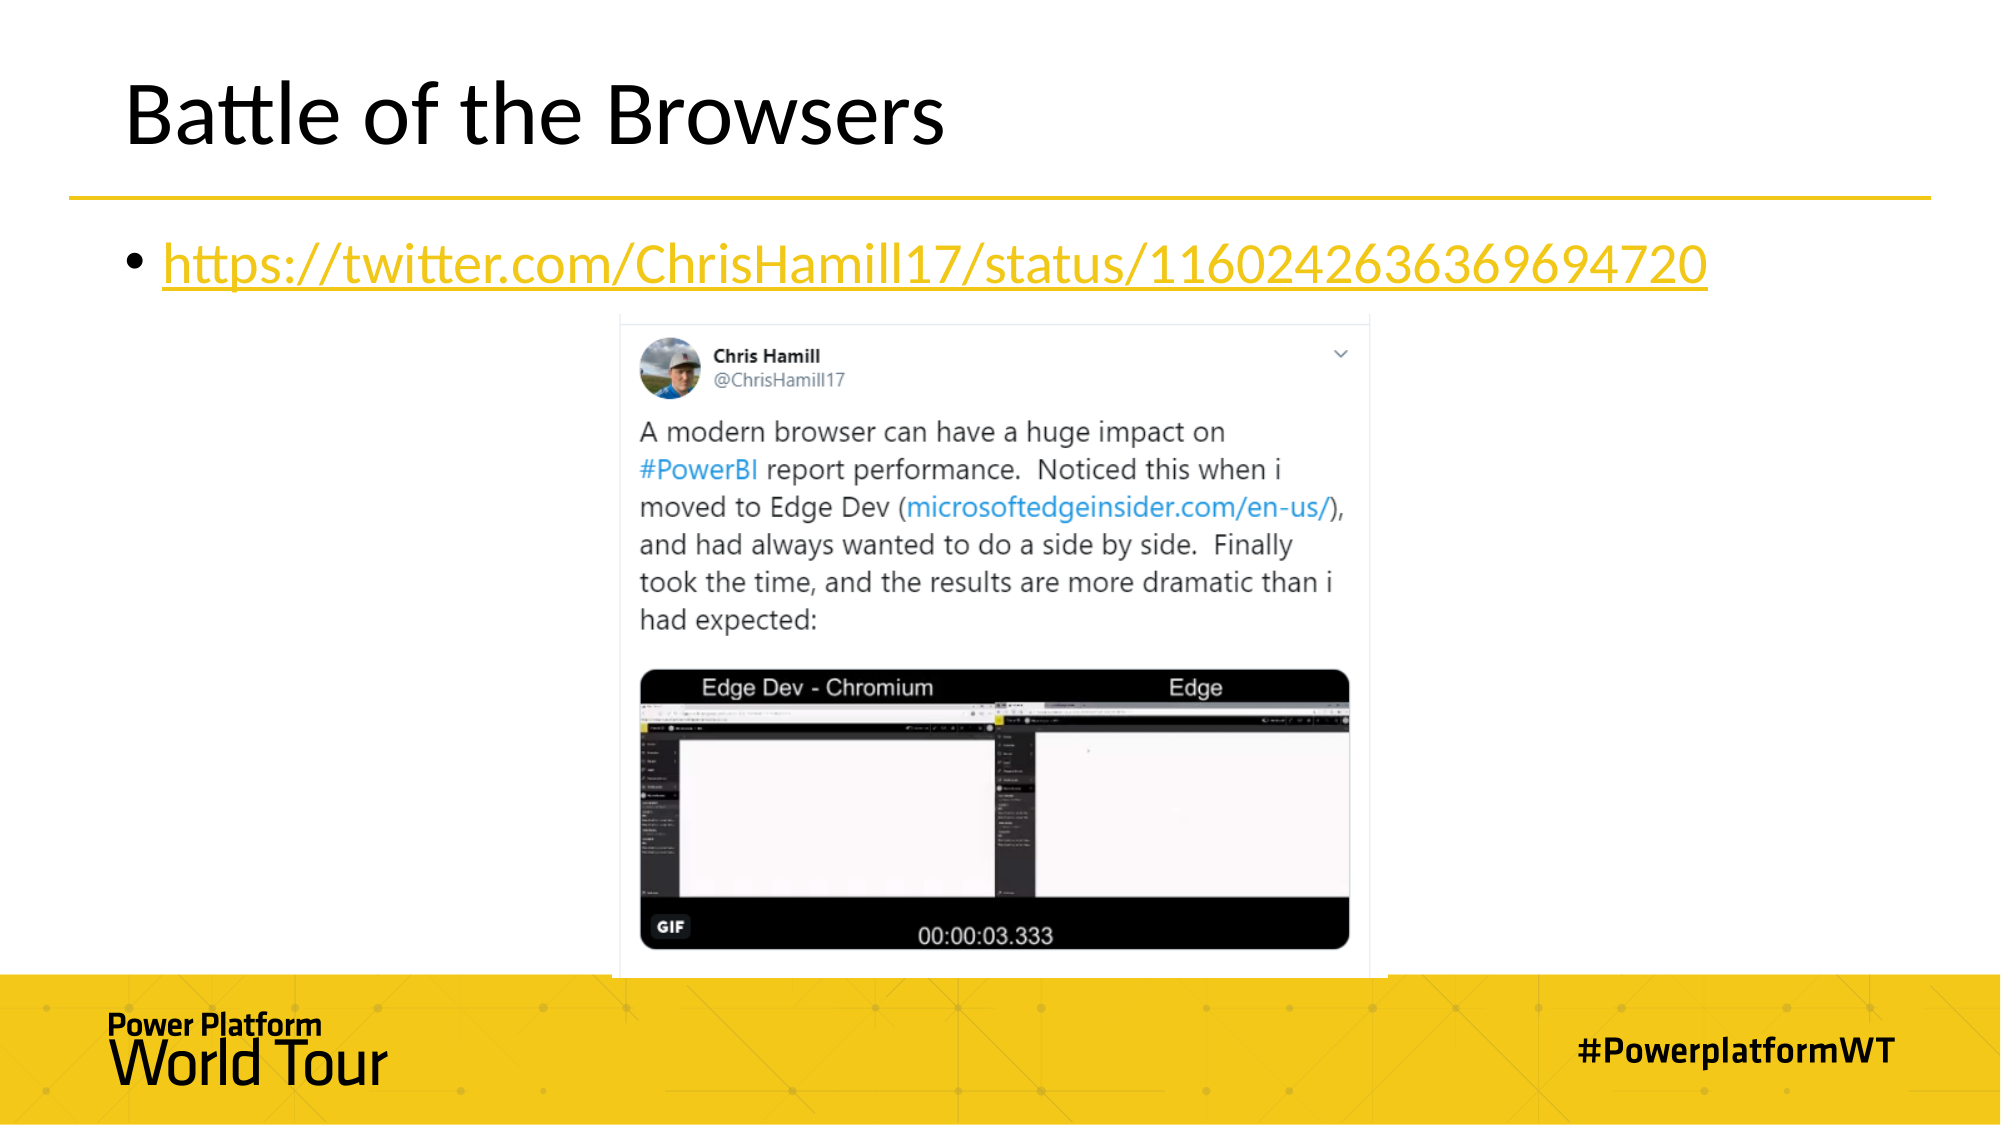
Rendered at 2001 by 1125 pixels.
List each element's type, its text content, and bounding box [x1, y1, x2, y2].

title Battle of the Browsers [109, 32, 1893, 199]
picture [0, 0, 2001, 1125]
list https://twitter.com/ChrisHamill17/status/1160242636369694720 [109, 225, 1893, 950]
